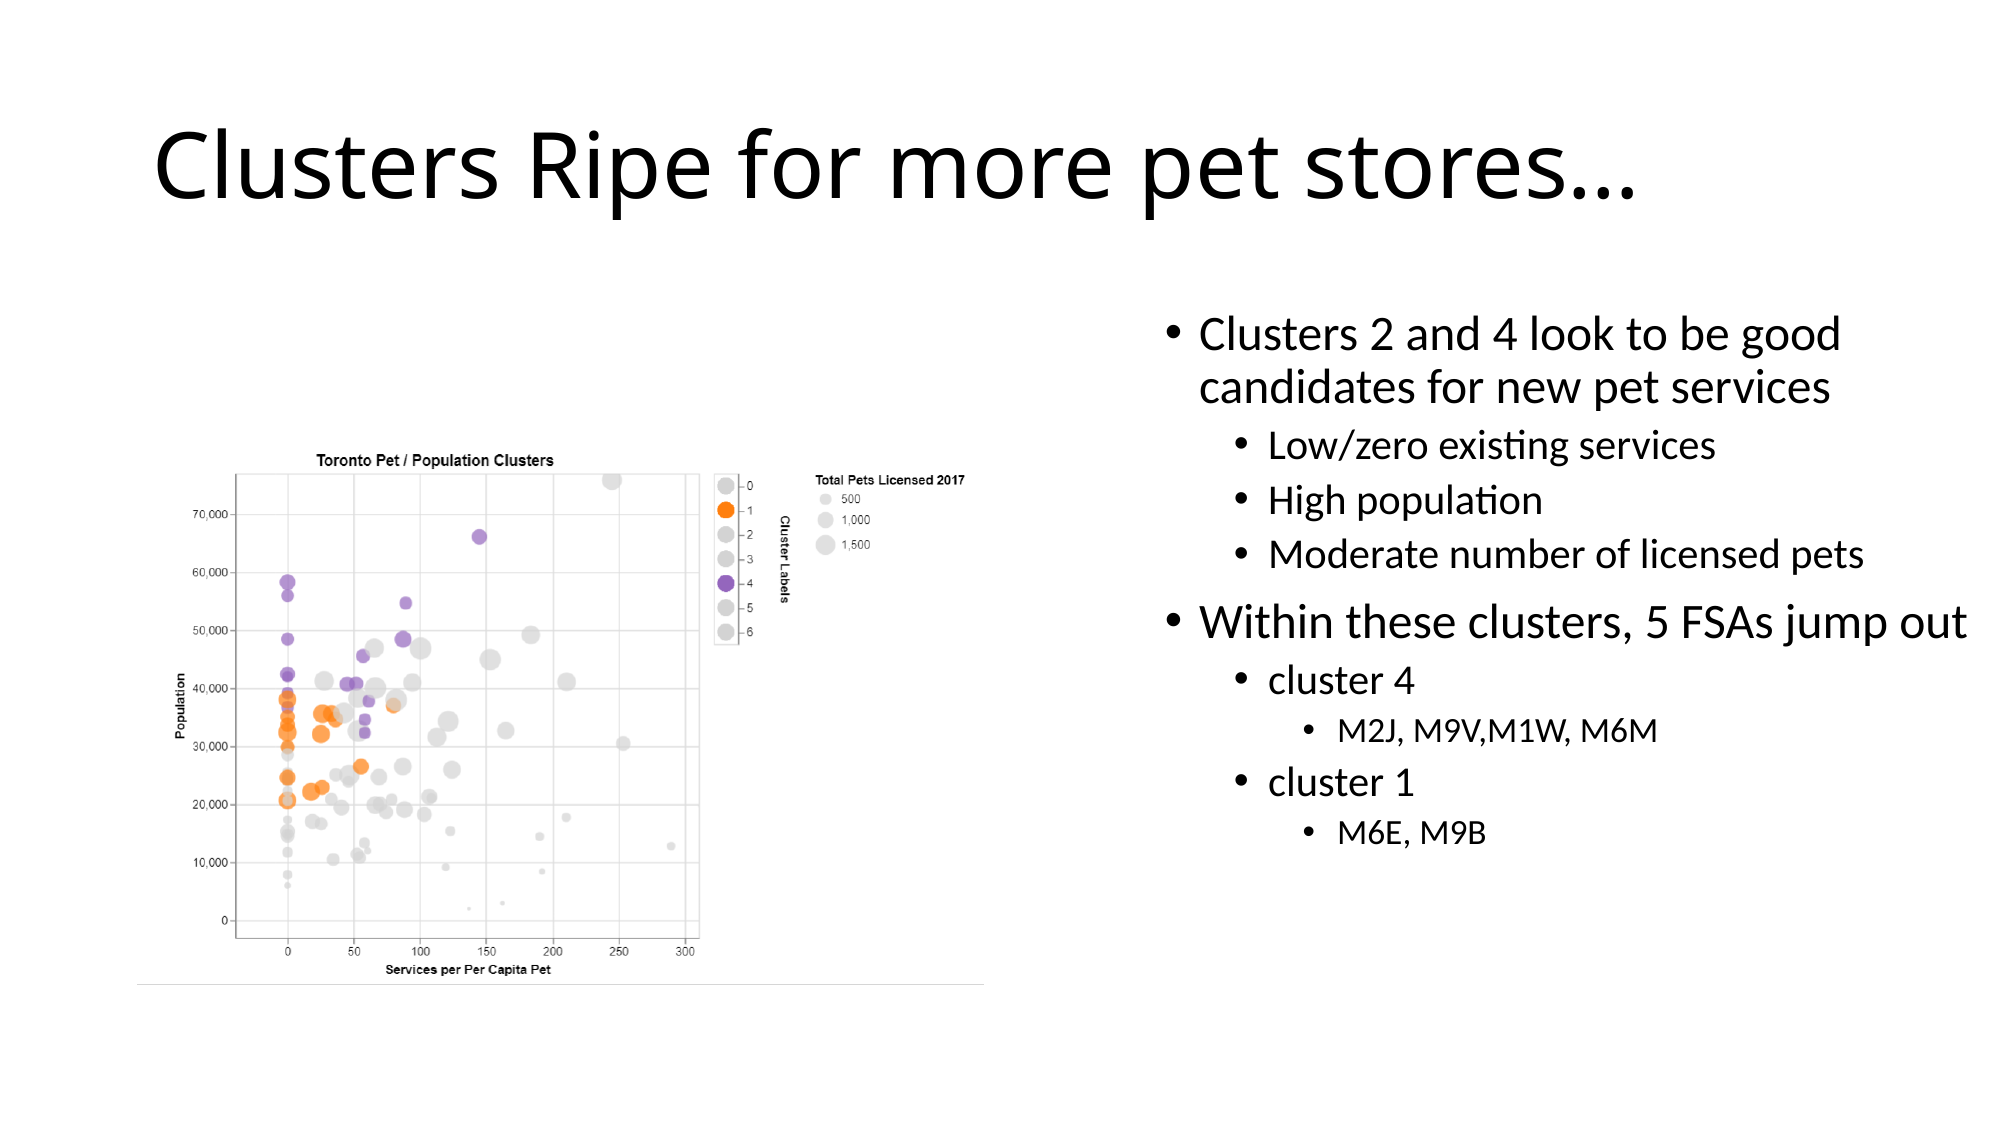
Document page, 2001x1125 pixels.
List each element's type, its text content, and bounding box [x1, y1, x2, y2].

list Clusters 2 and 4 look to be good candidates for new pet services Low/zero existing services High population Moderate number of licensed pets Within these clusters, 5 FSAs jump out cluster 4 M2J, M9V,M1W, M6M cluster 1 M6E, M9B [1149, 299, 2000, 905]
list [137, 440, 984, 986]
title Clusters Ripe for more pet stores… [137, 59, 1863, 278]
